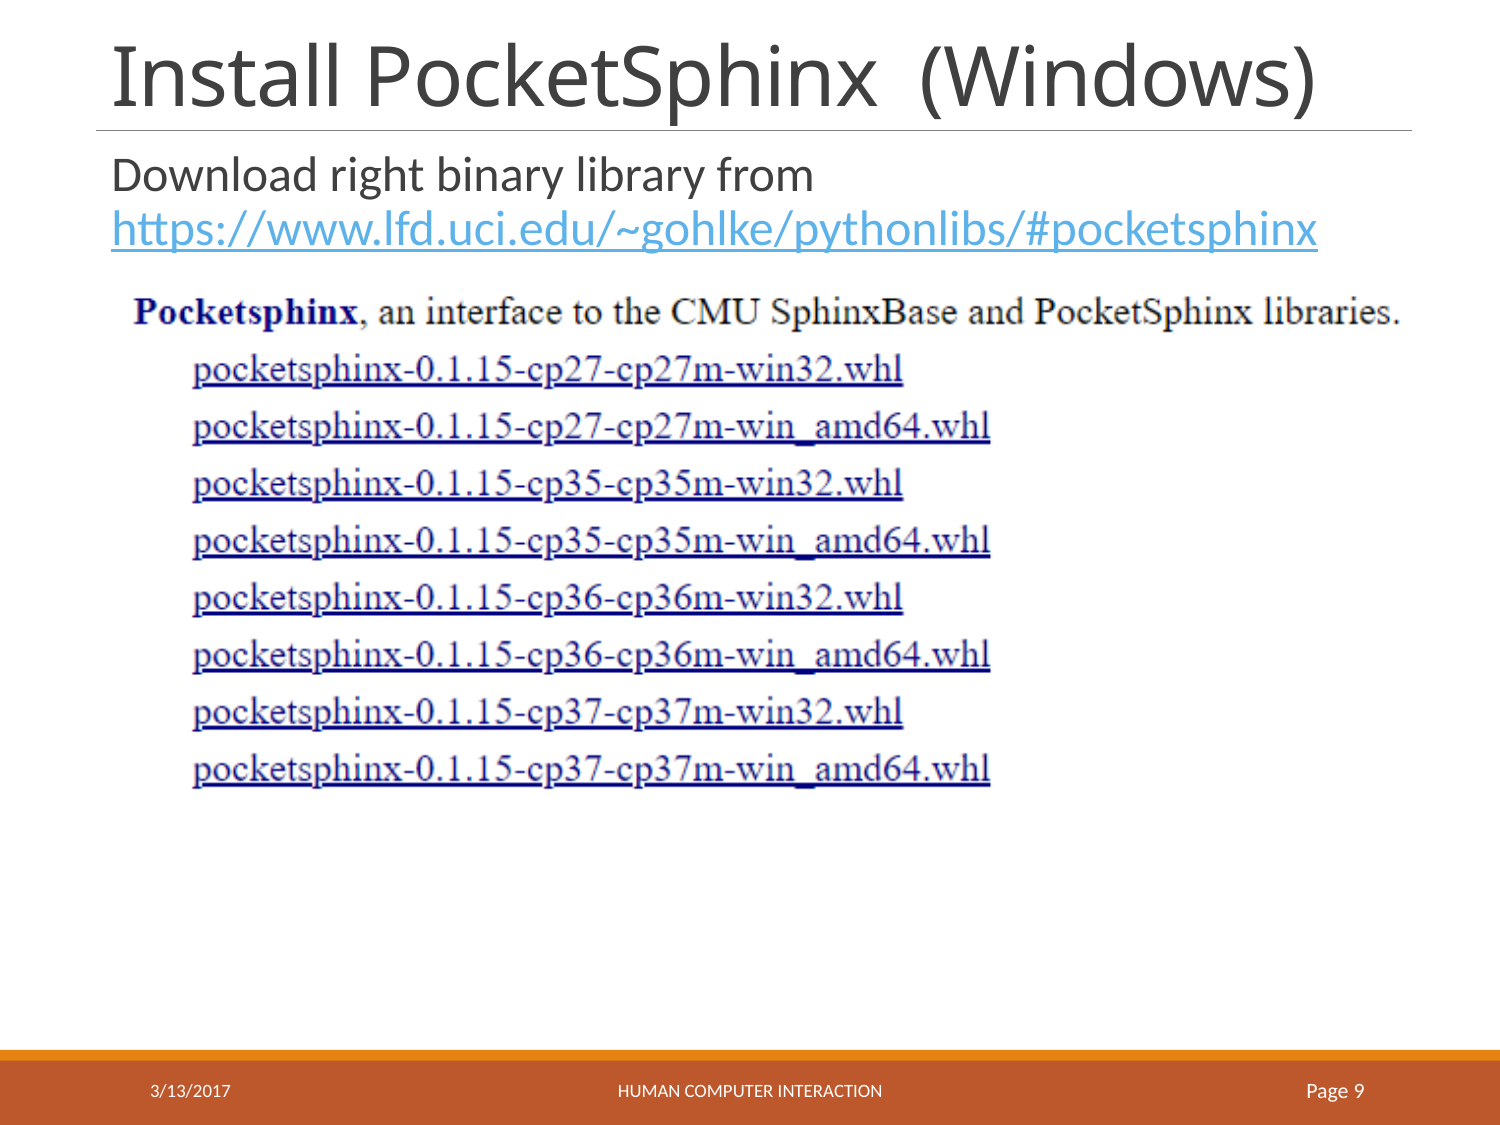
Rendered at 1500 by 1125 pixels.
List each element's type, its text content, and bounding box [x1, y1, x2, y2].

picture [123, 290, 1448, 803]
footer HUMAN COMPUTER INTERACTION [453, 1059, 1047, 1120]
slide_number Page 9 [1218, 1059, 1380, 1120]
list Download right binary library from https://www.lfd.uci.edu/~gohlke/pythonlibs/#pocketsphinx [96, 140, 1413, 1034]
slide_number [135, 1059, 440, 1120]
title Install PocketSphinx (Windows) [96, 19, 1413, 131]
